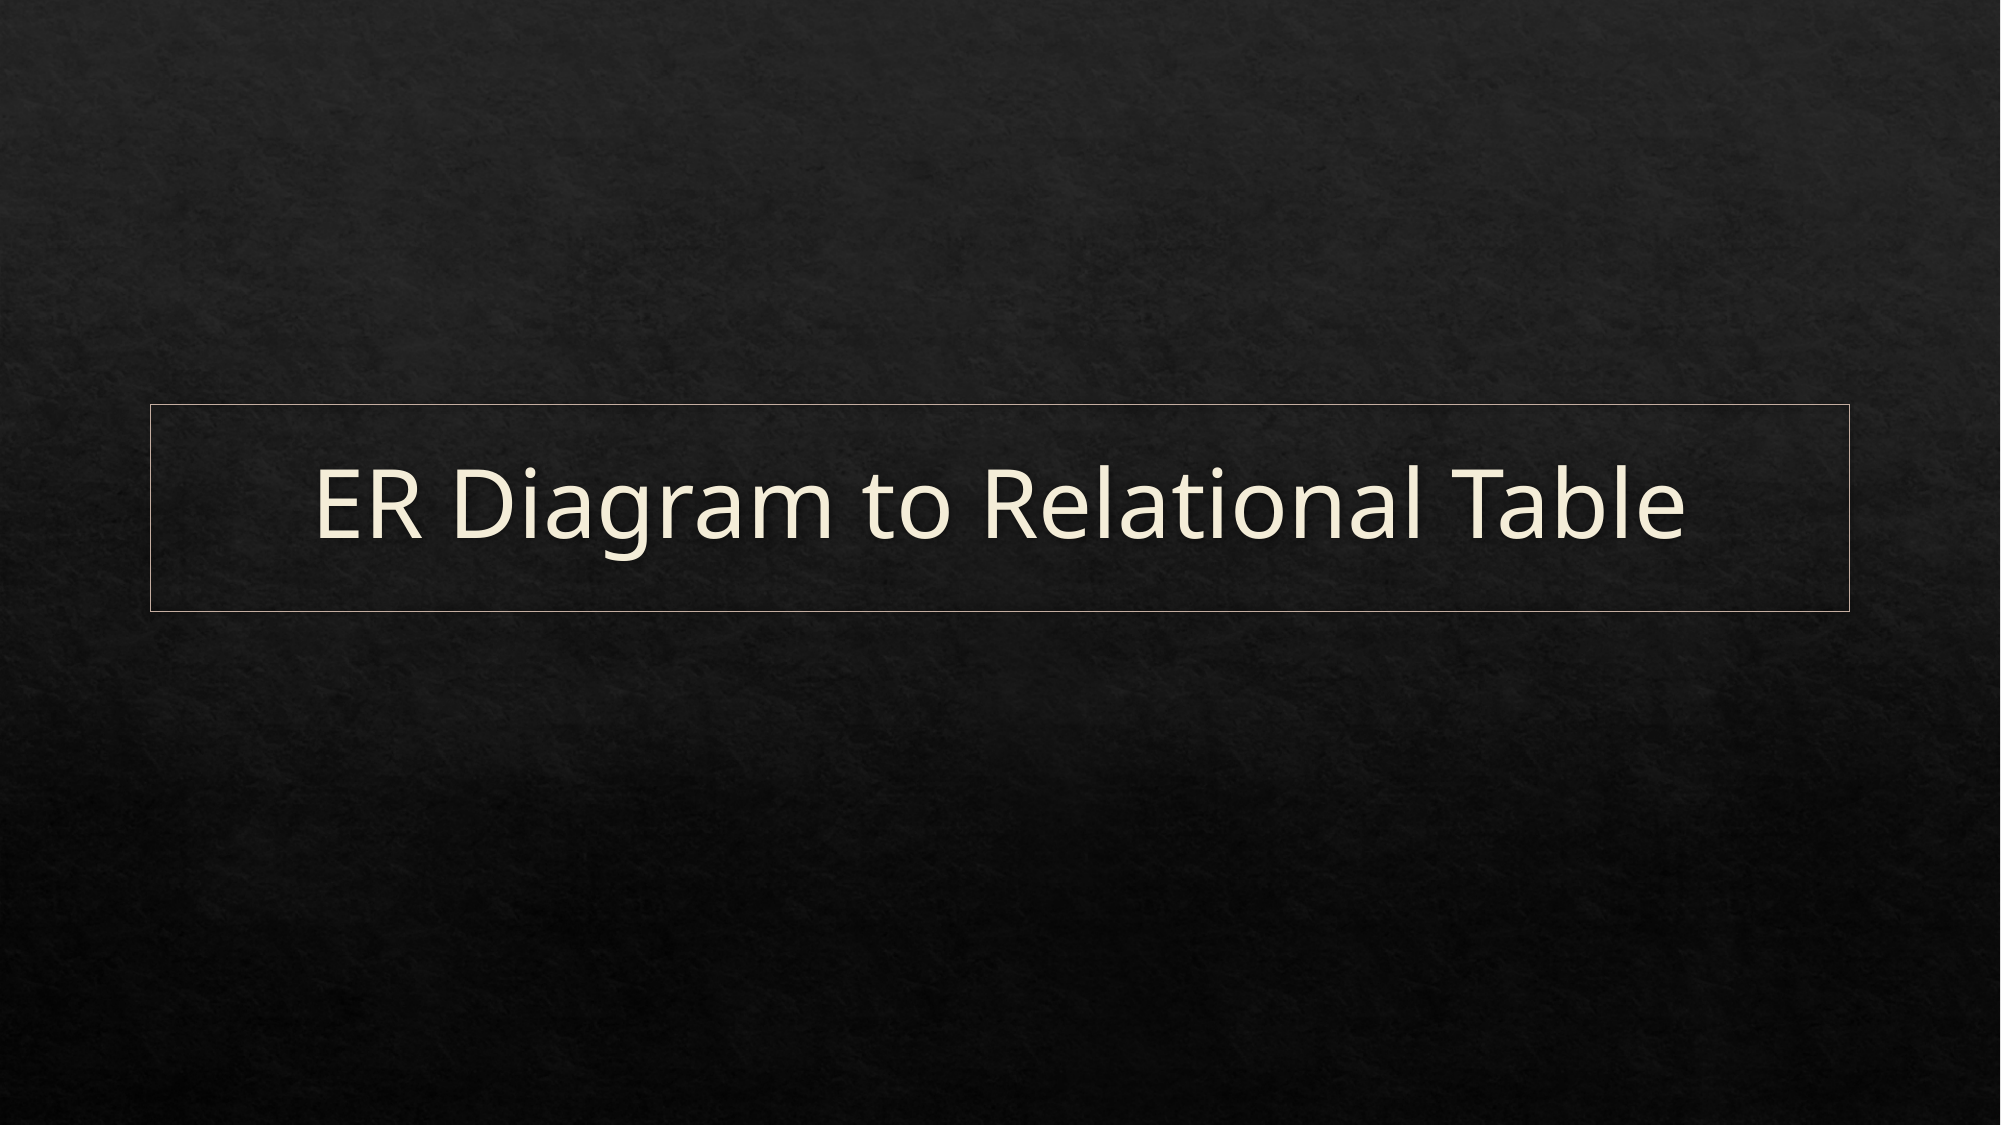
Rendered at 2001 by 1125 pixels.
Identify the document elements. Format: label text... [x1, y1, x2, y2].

title ER Diagram to Relational Table [150, 404, 1850, 612]
